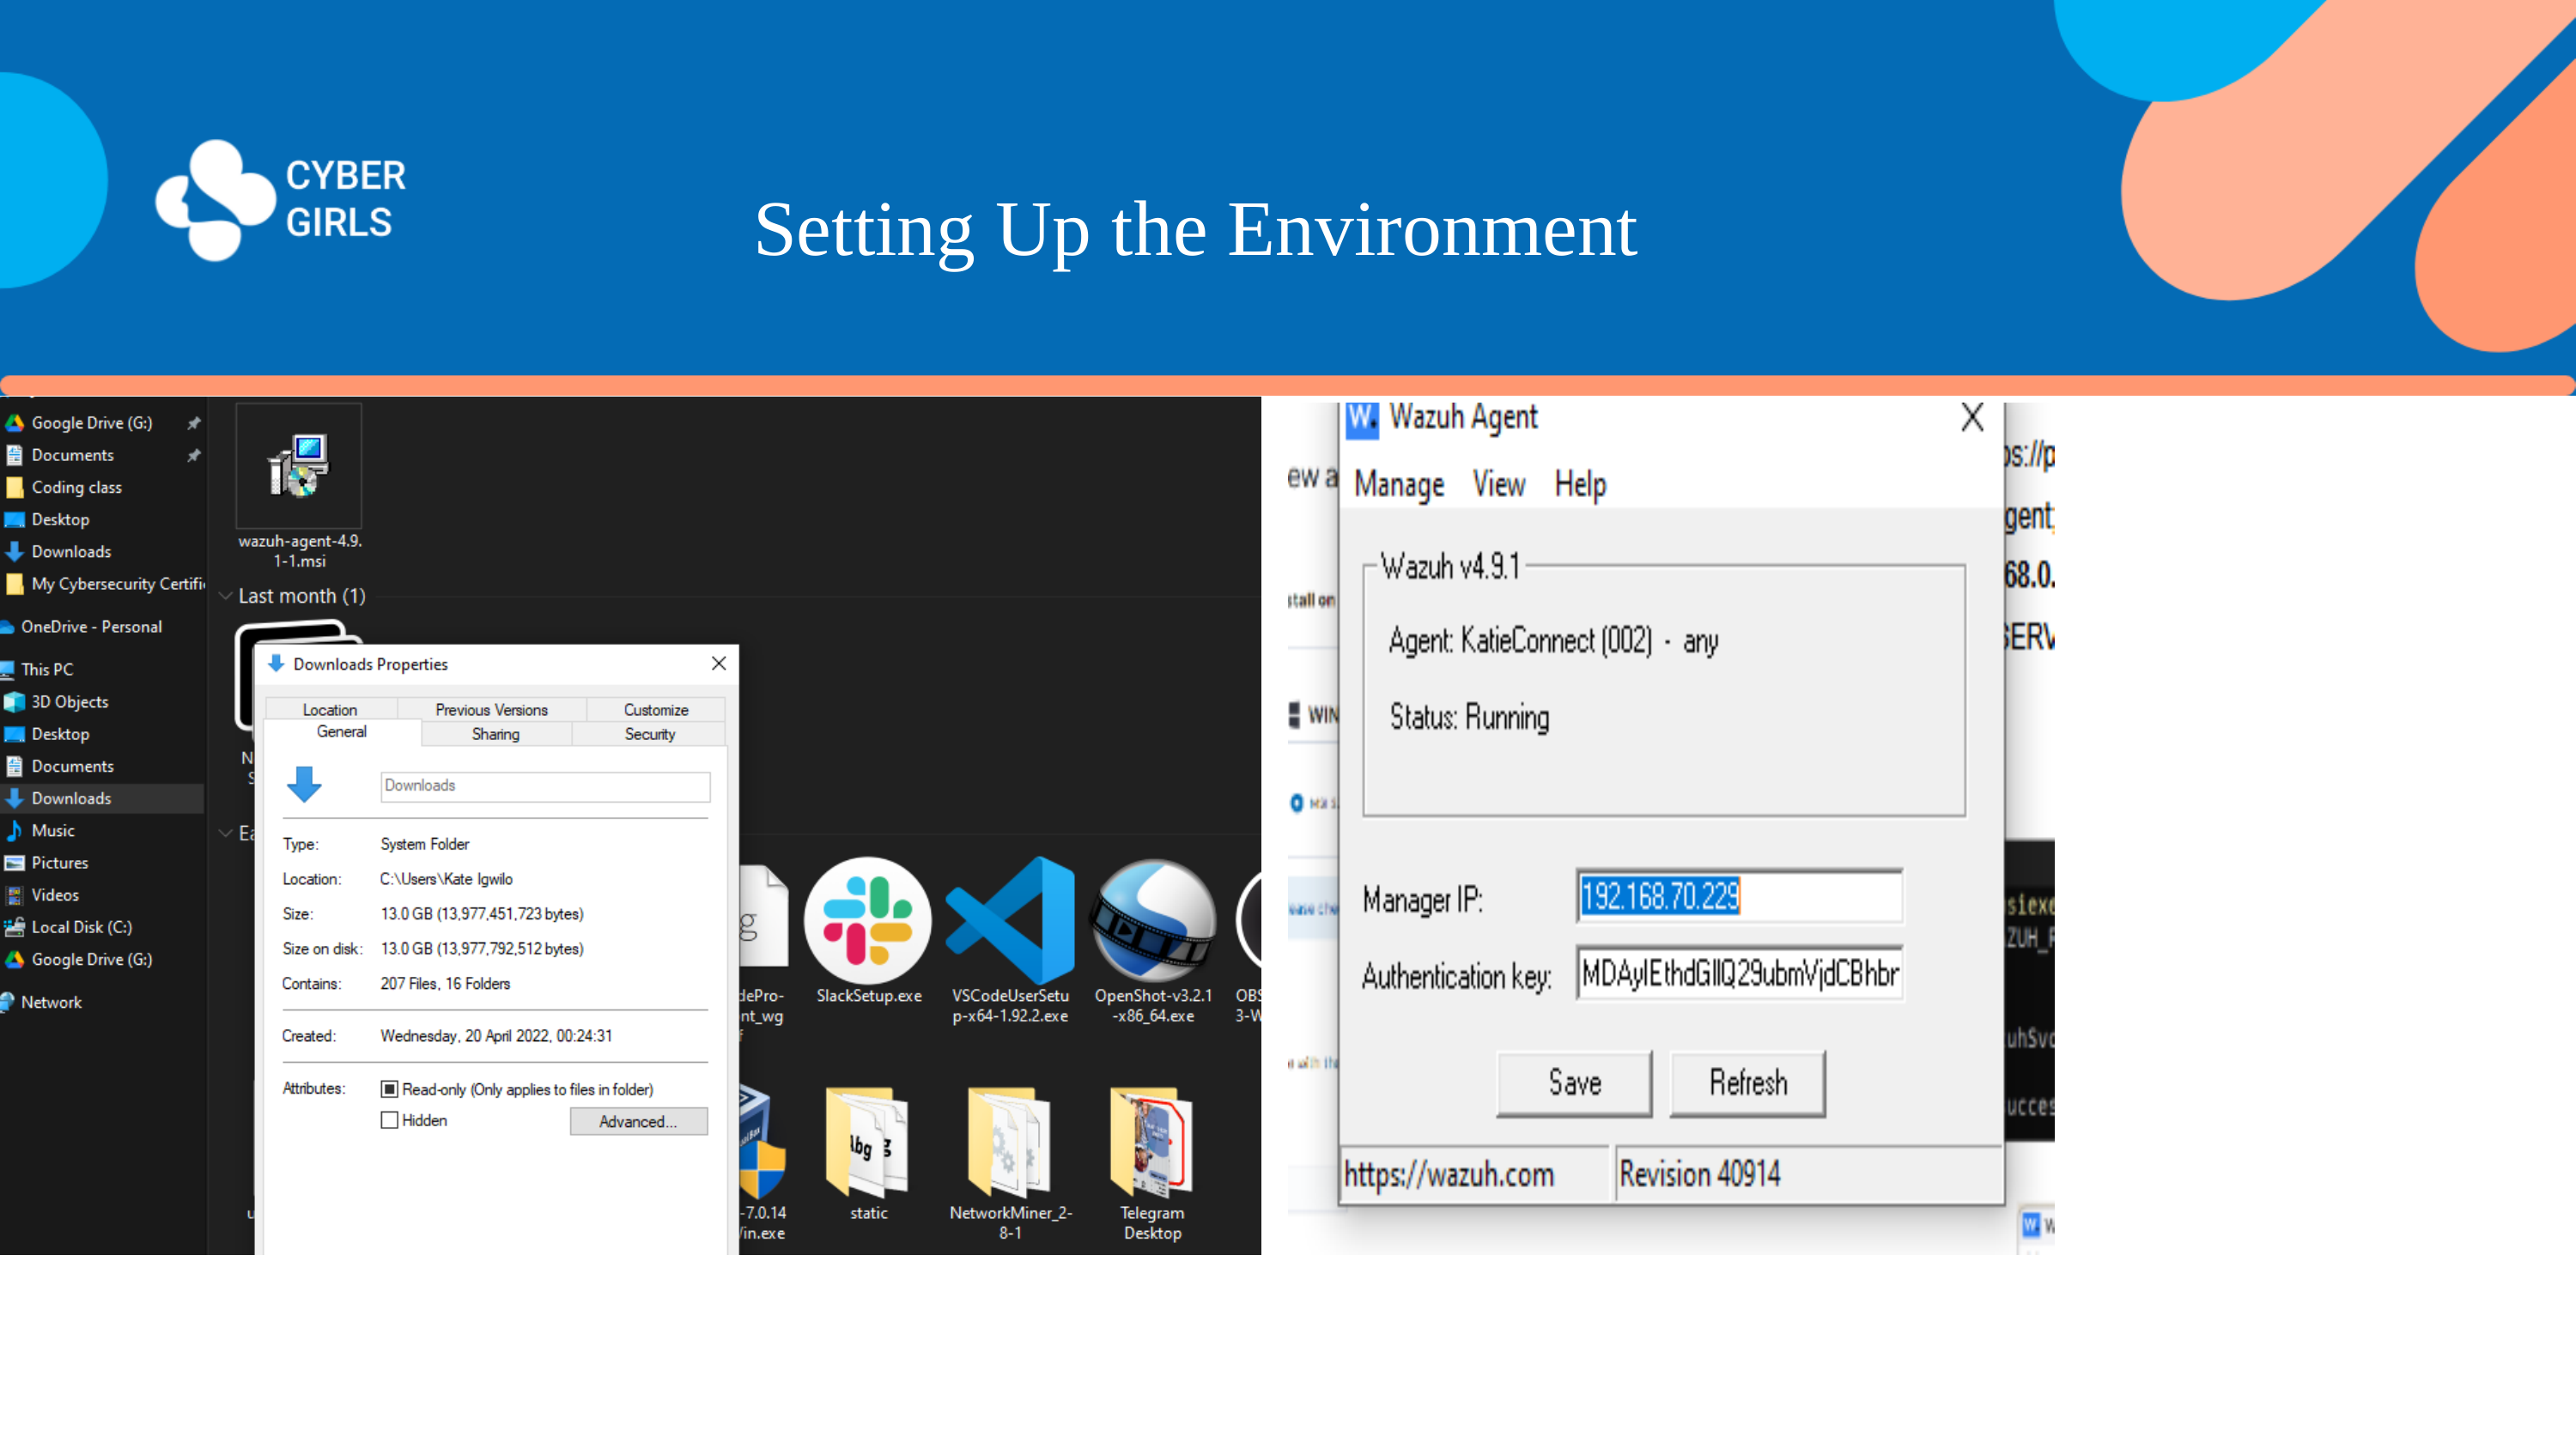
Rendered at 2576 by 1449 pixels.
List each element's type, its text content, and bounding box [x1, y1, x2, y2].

title Setting Up the Environment [708, 177, 1686, 273]
picture [1287, 403, 2056, 1256]
picture [0, 0, 2576, 1256]
